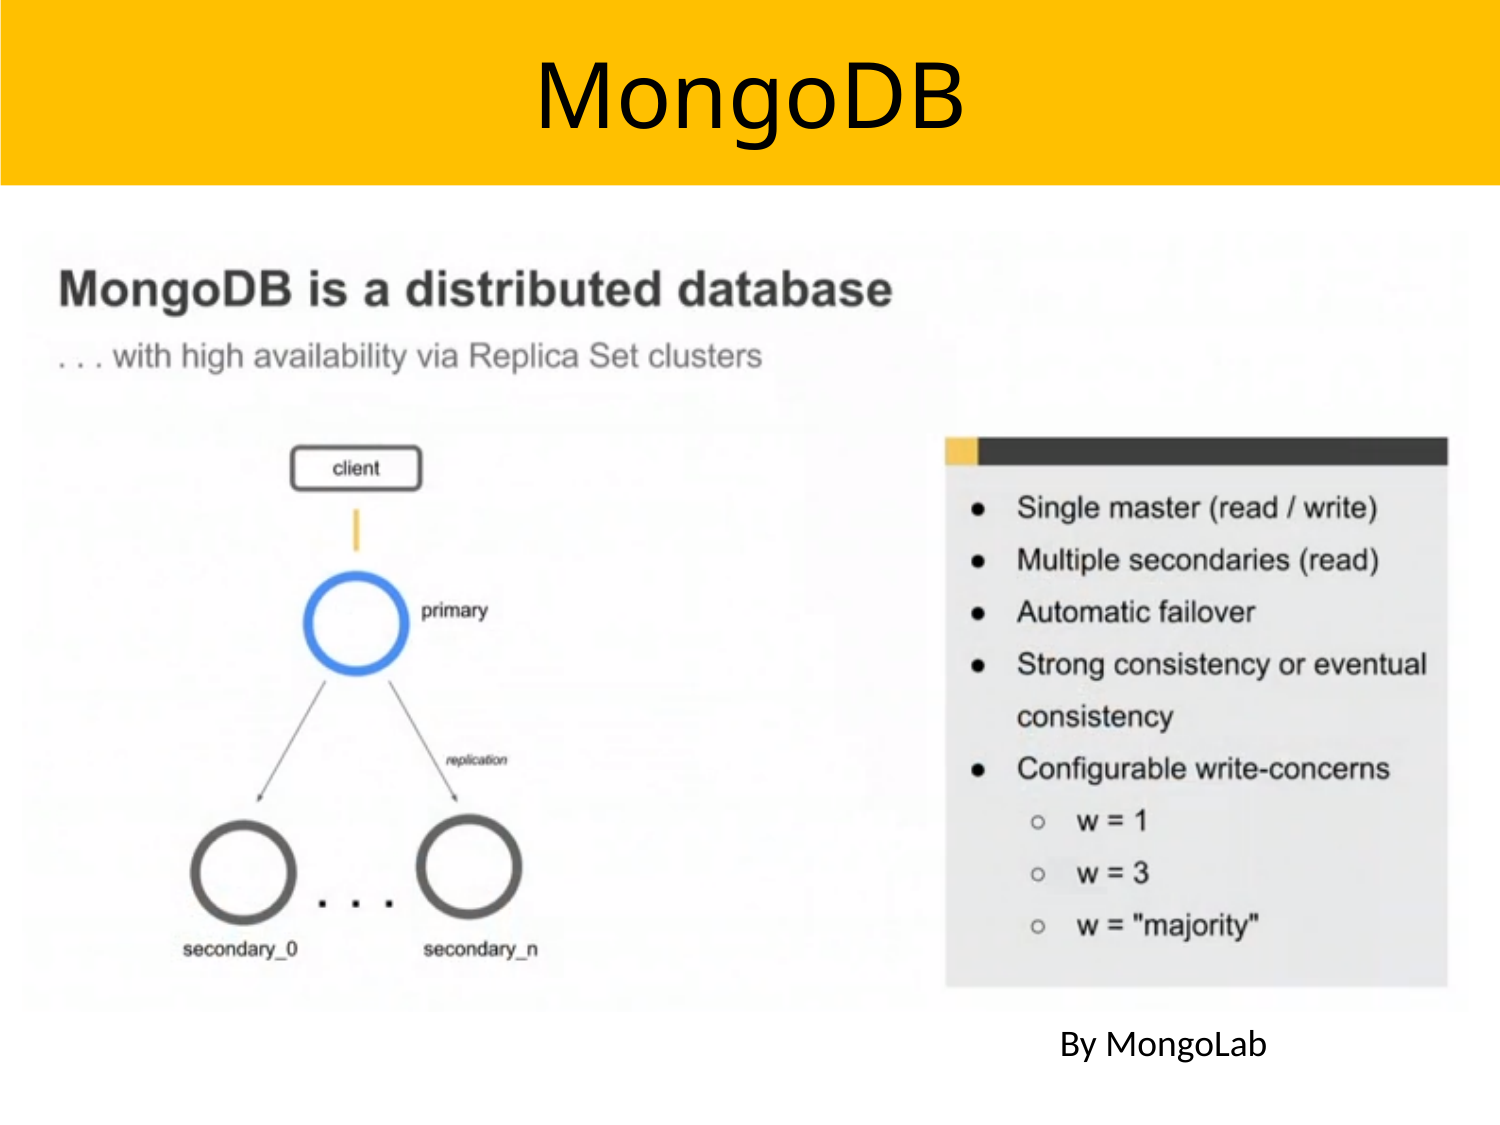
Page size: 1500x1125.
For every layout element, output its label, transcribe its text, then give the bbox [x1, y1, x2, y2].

text_box By MongoLab [1045, 1020, 1476, 1072]
title MongoDB [0, 0, 1500, 186]
picture [22, 231, 1477, 1012]
